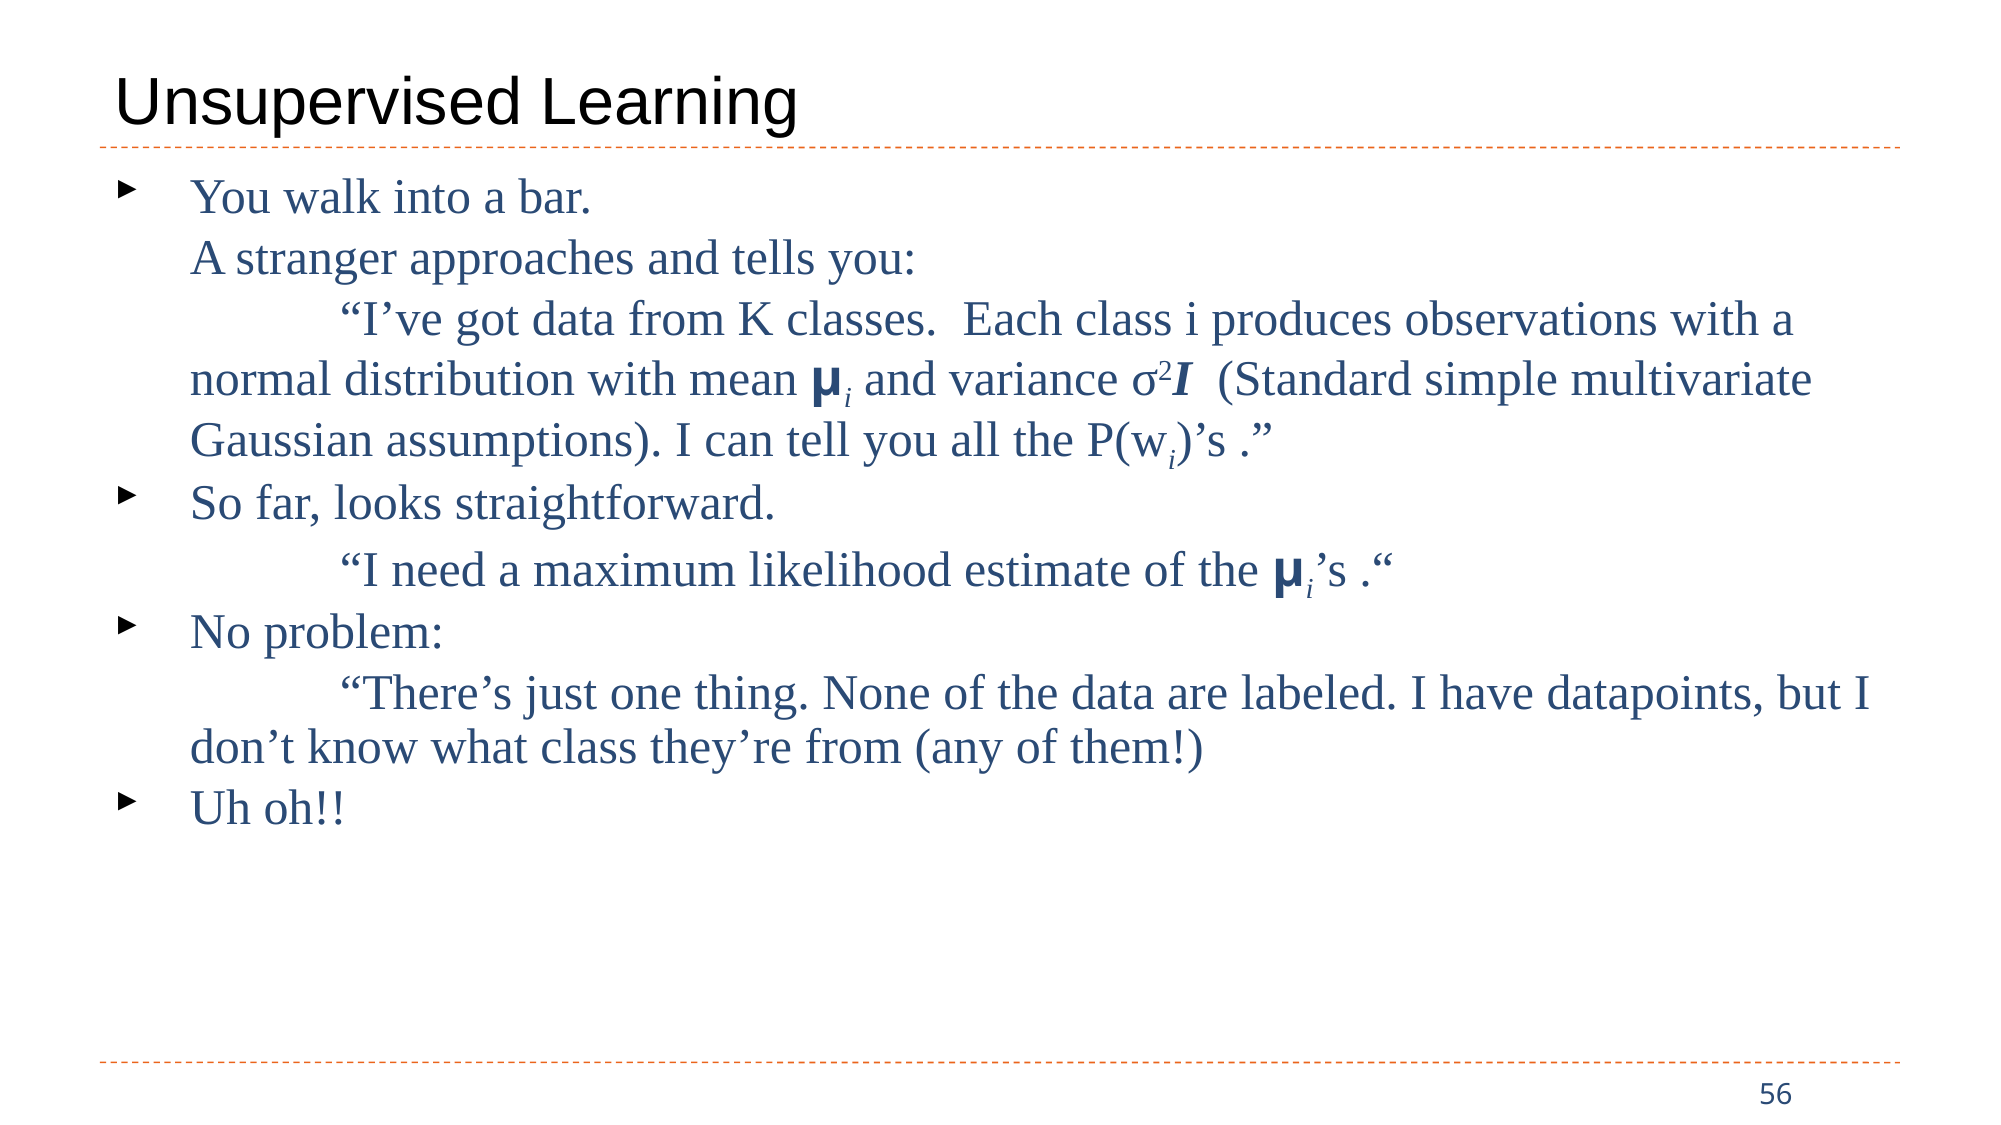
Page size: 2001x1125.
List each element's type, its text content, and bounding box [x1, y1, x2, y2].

title Unsupervised Learning [99, 24, 1900, 146]
list You walk into a bar. A stranger approaches and tells you: “I’ve got data from K classes. Each class i produces observations with a normal distribution with mean μi and variance σ2I (Standard simple multivariate Gaussian assumptions). I can tell you all the P(wi)’s .” So far, looks straightforward. “I need a maximum likelihood estimate of the μi’s .“ No problem: “There’s just one thing. None of the data are labeled. I have datapoints, but I don’t know what class they’re from (any of them!) Uh oh!! [99, 162, 1900, 1050]
